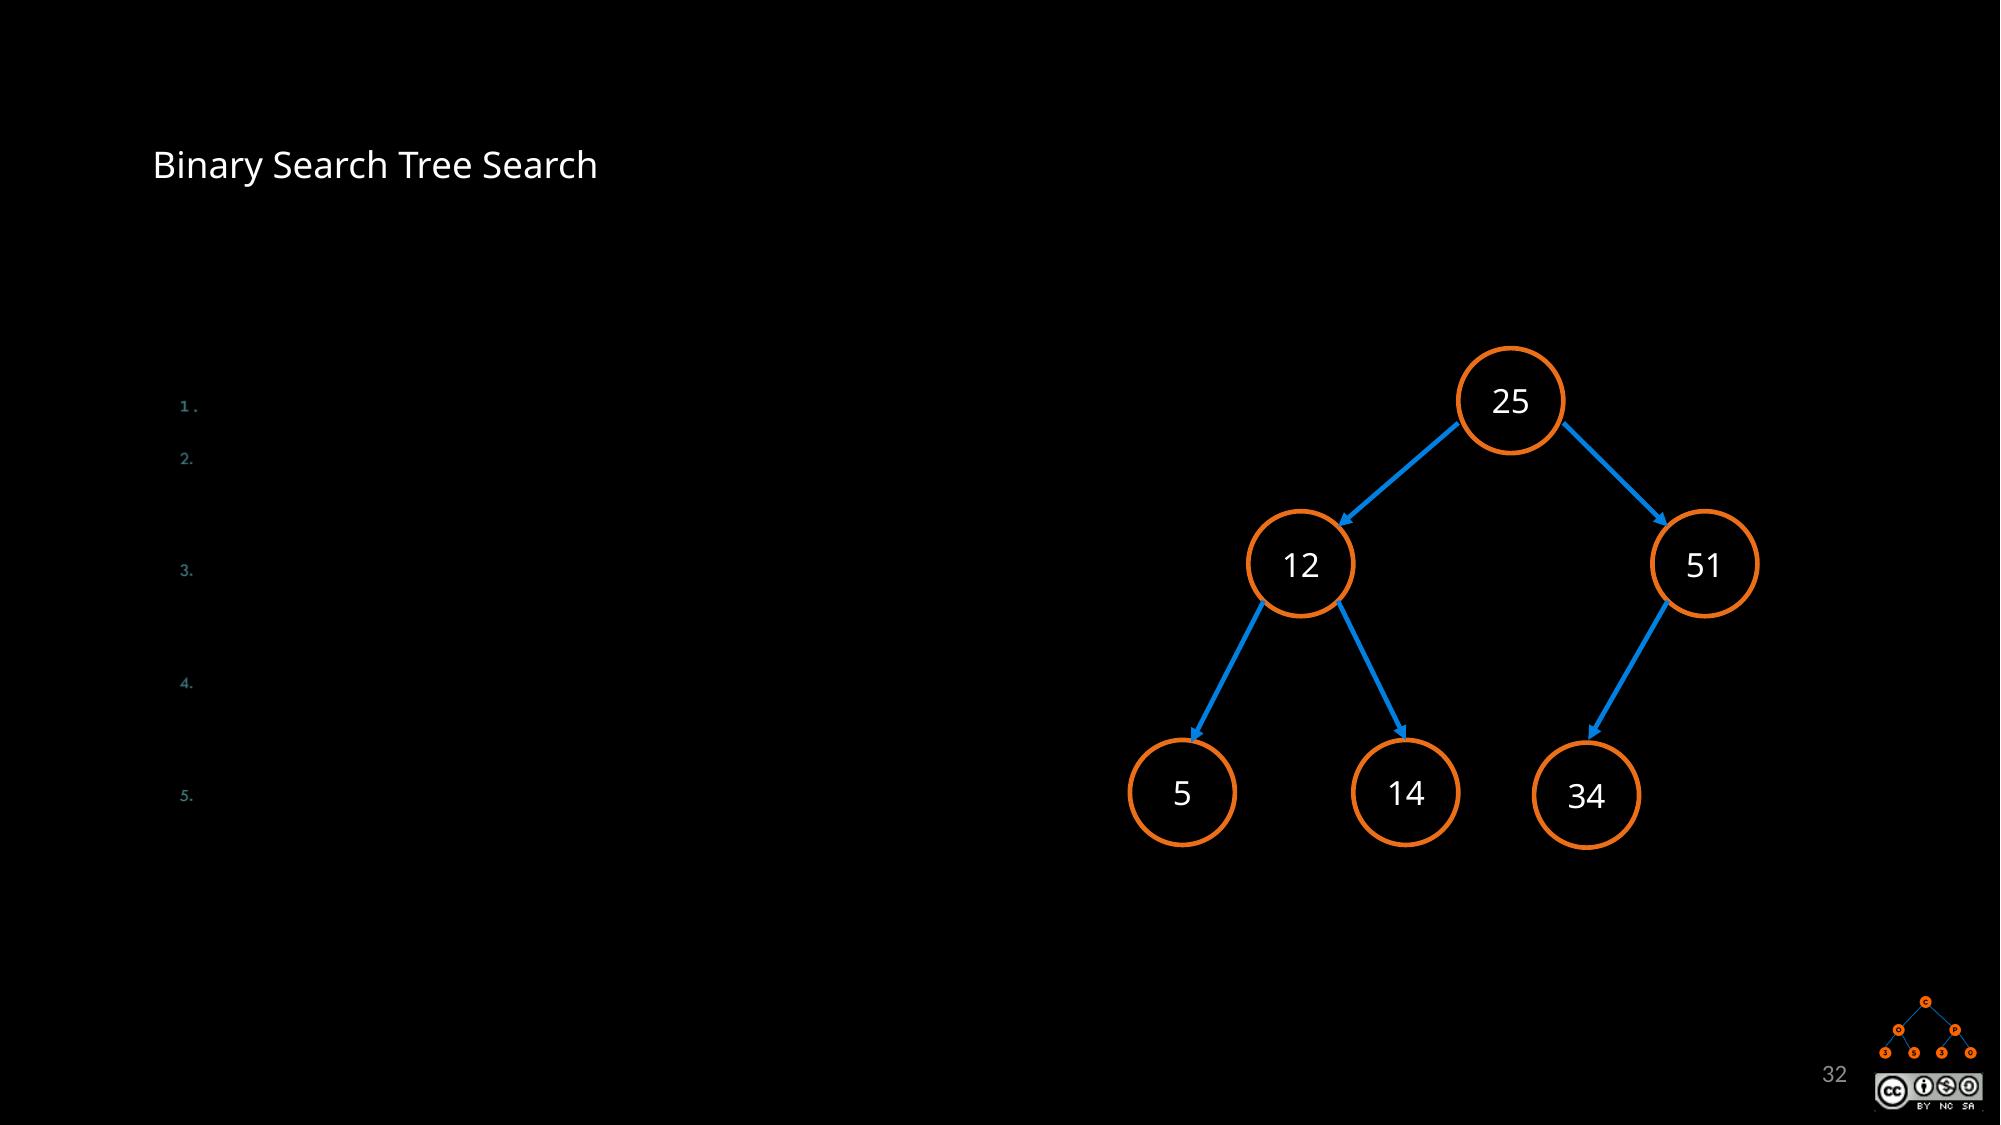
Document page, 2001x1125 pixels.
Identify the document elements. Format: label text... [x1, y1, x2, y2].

picture [170, 362, 1042, 871]
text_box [1129, 348, 1758, 848]
slide_number 32 [1412, 1042, 1859, 1103]
title Binary Search Tree Search [137, 59, 1863, 278]
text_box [1859, 988, 1998, 1112]
